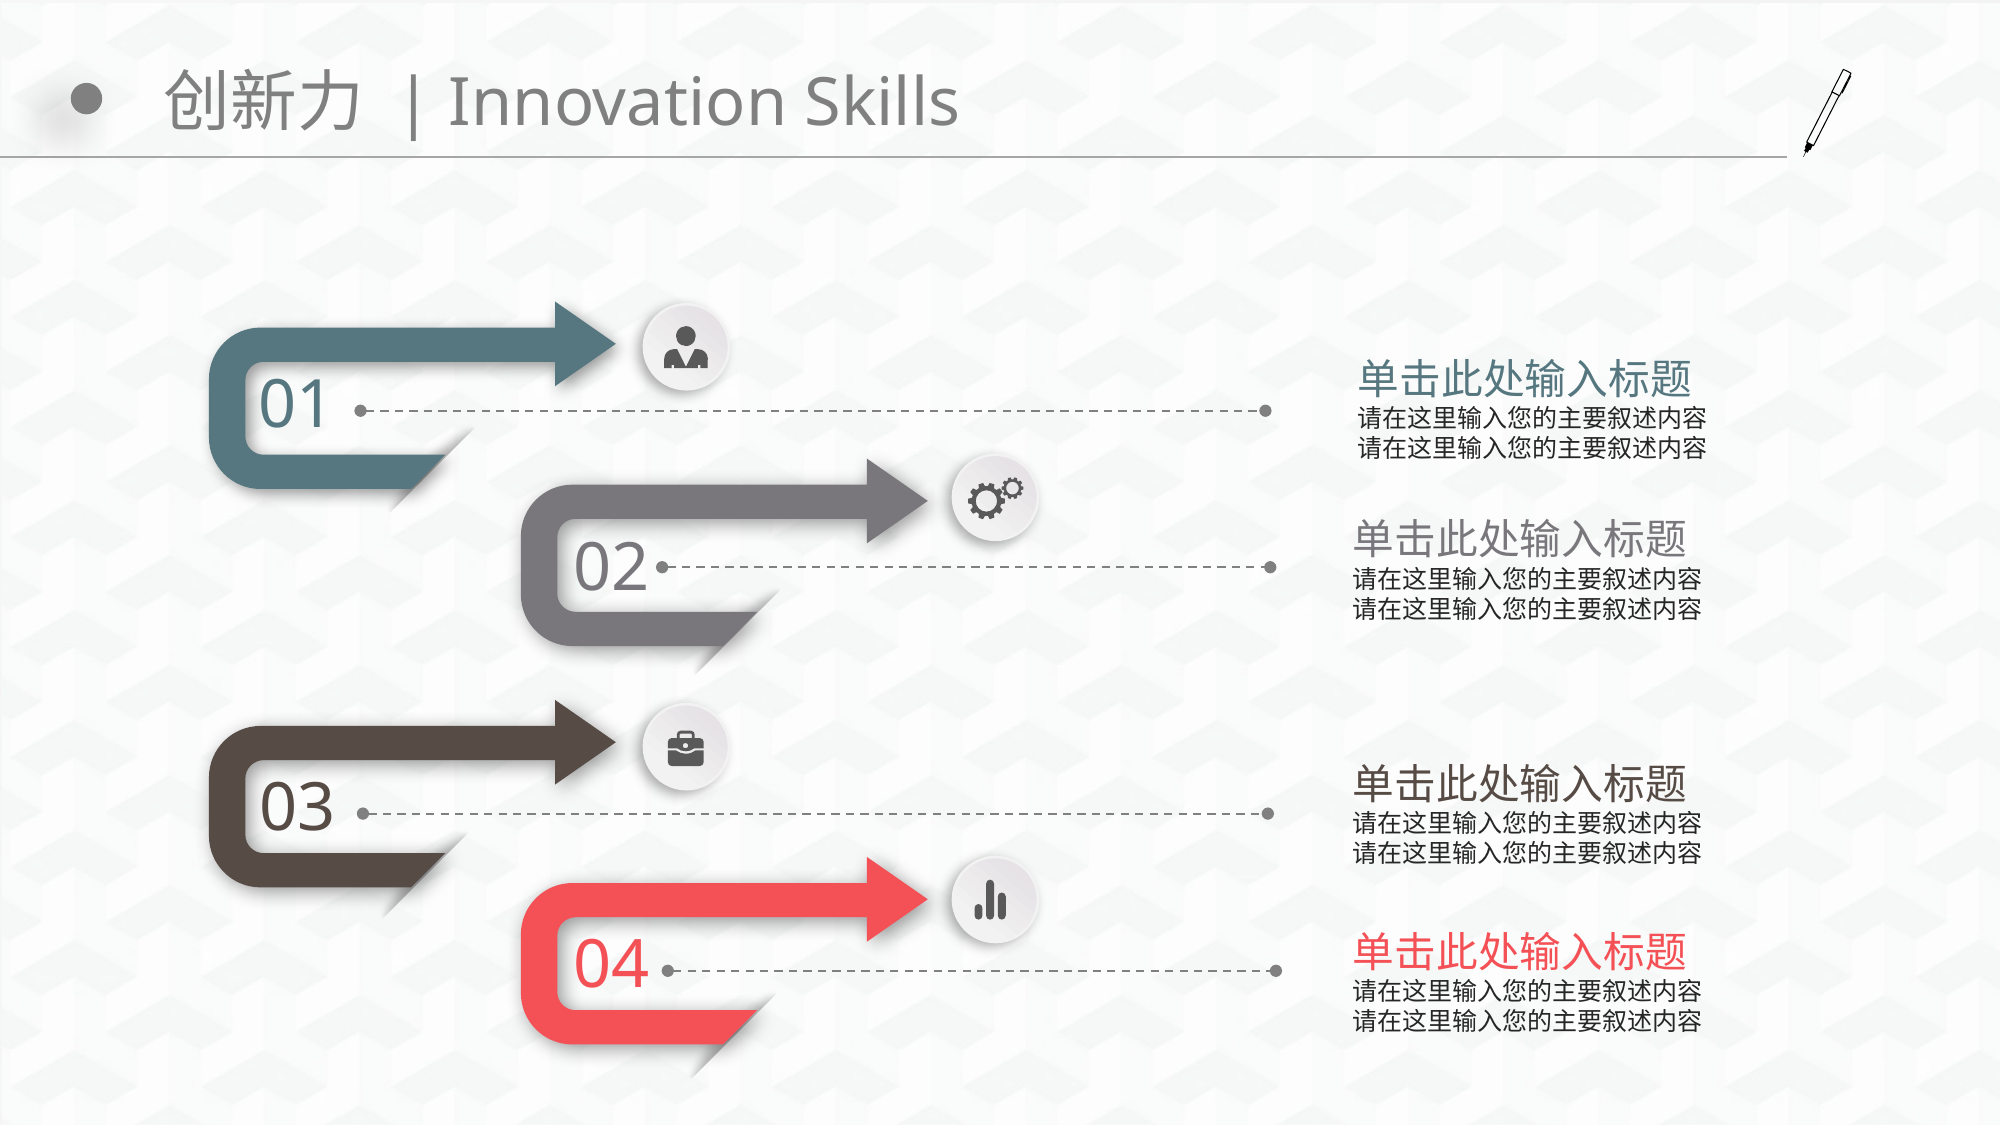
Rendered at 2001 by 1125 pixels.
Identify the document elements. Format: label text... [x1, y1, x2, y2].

text_box 单击此处输入标题 请在这里输入您的主要叙述内容 请在这里输入您的主要叙述内容 [1338, 918, 1718, 1123]
text_box [621, 404, 1272, 418]
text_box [643, 303, 730, 390]
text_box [208, 699, 616, 888]
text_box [520, 458, 928, 647]
text_box 单击此处输入标题 请在这里输入您的主要叙述内容 请在这里输入您的主要叙述内容 [1338, 505, 1718, 711]
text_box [520, 856, 928, 1045]
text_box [643, 703, 730, 790]
text_box 单击此处输入标题 请在这里输入您的主要叙述内容 请在这里输入您的主要叙述内容 [1343, 345, 1723, 550]
text_box [934, 964, 1283, 978]
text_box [952, 856, 1039, 943]
text_box 单击此处输入标题 请在这里输入您的主要叙述内容 请在这里输入您的主要叙述内容 [1338, 750, 1718, 918]
picture [1, 3, 2001, 1125]
text_box [621, 807, 1275, 820]
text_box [952, 454, 1039, 541]
text_box [934, 560, 1277, 574]
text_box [208, 301, 616, 490]
title 创新力 | Innovation Skills [152, 27, 1789, 169]
